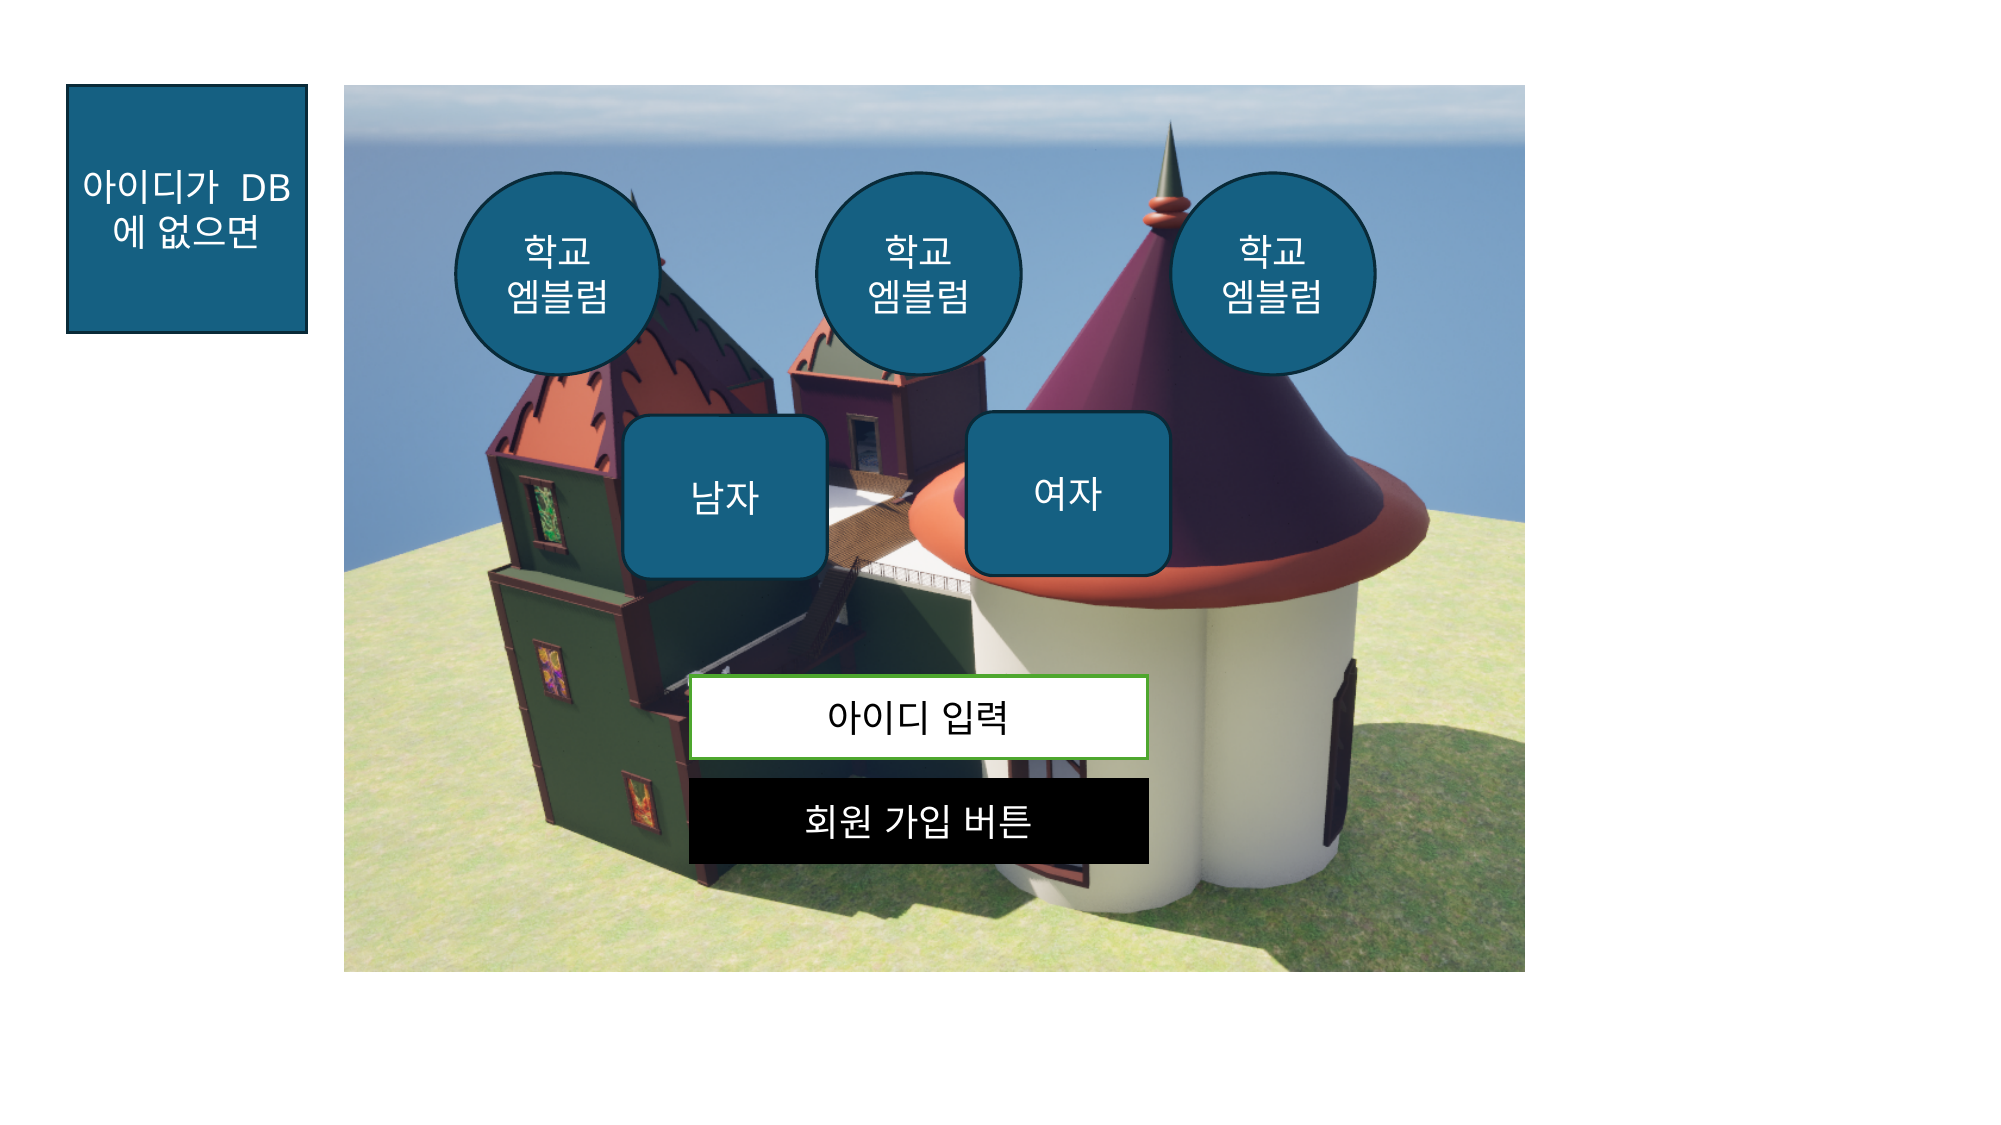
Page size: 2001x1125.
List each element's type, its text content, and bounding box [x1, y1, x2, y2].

text_box 아이디가 DB에 없으면 [66, 84, 308, 334]
picture [344, 85, 1526, 973]
